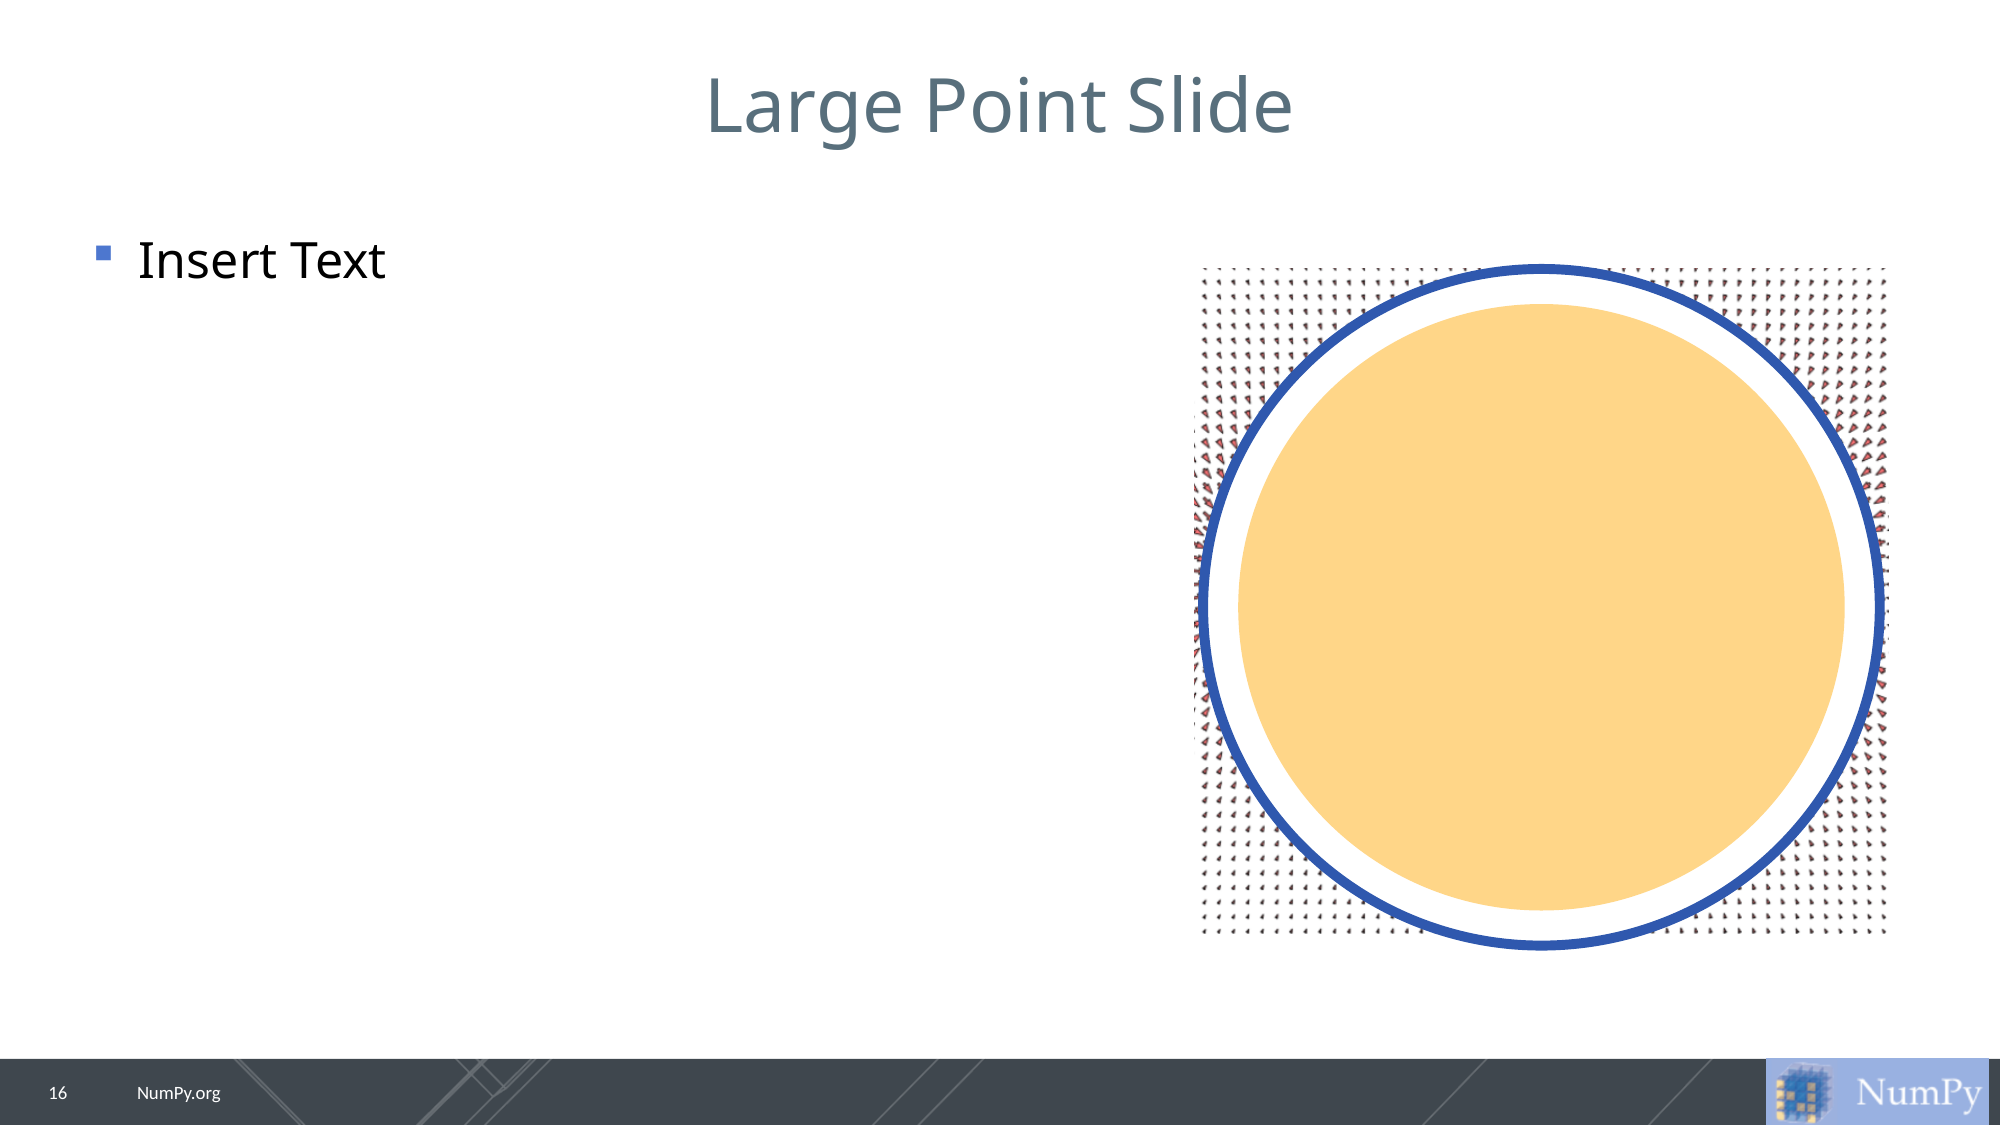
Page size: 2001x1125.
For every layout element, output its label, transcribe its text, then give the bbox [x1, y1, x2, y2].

title Large Point Slide [0, 0, 2000, 218]
footer NumPy.org [122, 1058, 1055, 1125]
list Insert Text [77, 228, 1096, 1014]
picture [1194, 268, 1483, 934]
picture [1766, 1058, 1989, 1125]
picture [1600, 268, 1889, 934]
slide_number 16 [33, 1058, 116, 1125]
